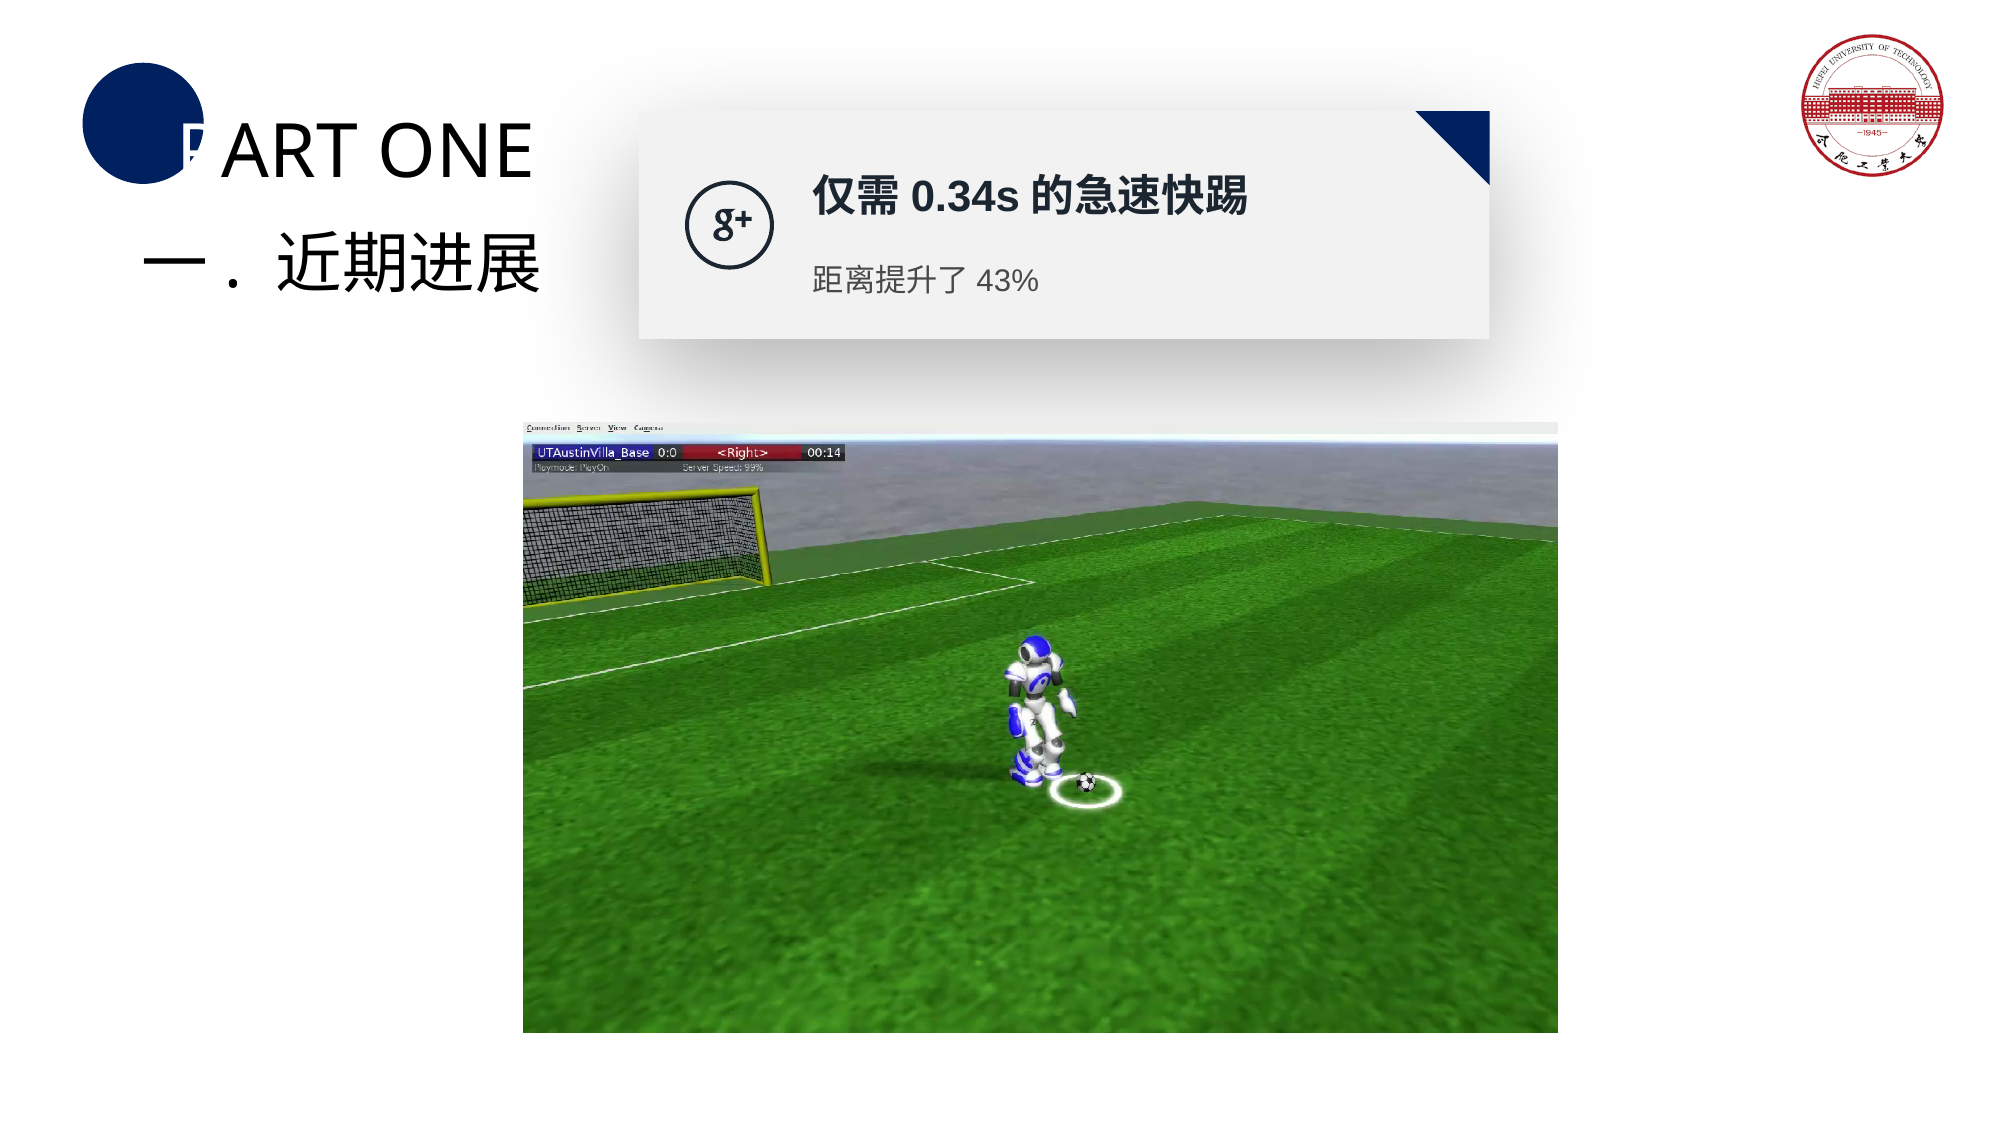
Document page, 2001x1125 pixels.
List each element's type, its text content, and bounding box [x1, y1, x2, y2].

text_box 一. 近期进展 [126, 213, 566, 309]
text_box 仅需0.34s的急速快踢 距离提升了43% [798, 134, 1499, 310]
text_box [82, 62, 586, 201]
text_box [523, 421, 1559, 1034]
text_box [638, 110, 1490, 340]
text_box [1412, 110, 1491, 134]
text_box [684, 180, 774, 270]
picture [1784, 17, 1962, 195]
